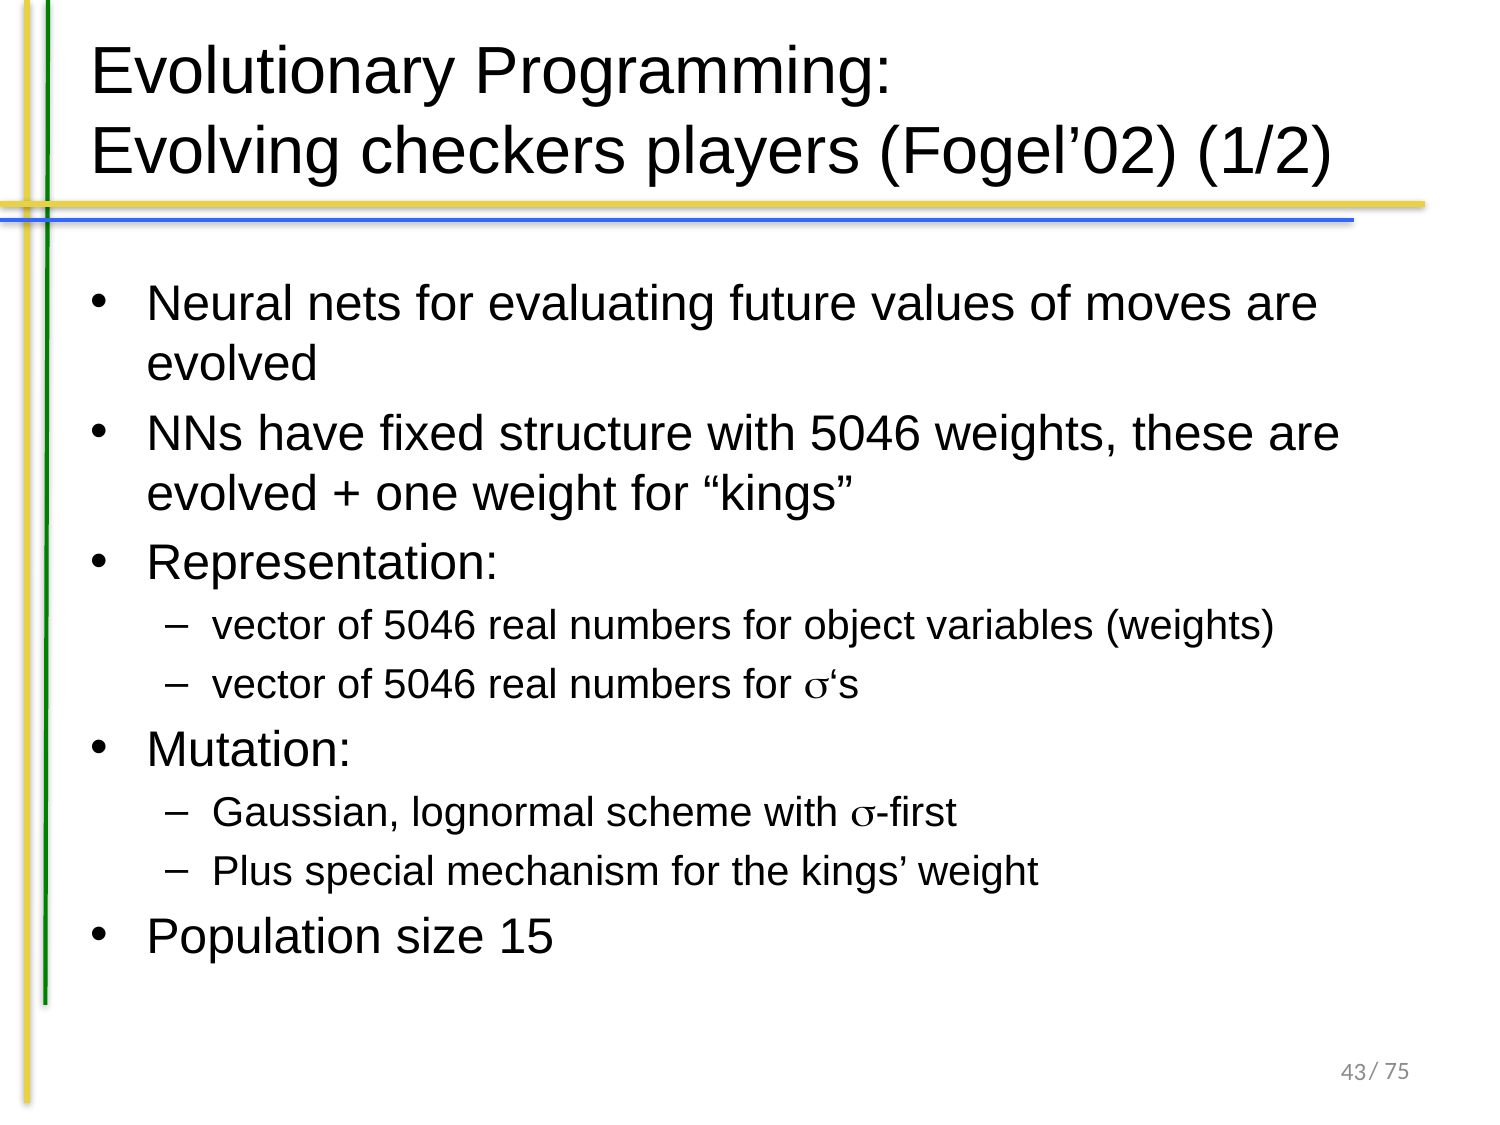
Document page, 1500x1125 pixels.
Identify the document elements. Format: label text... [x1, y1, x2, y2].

slide_number 43 [1256, 1040, 1382, 1100]
title Evolutionary Programming: Evolving checkers players (Fogel’02) (1/2) [75, 12, 1425, 201]
list Neural nets for evaluating future values of moves are evolved NNs have fixed structure with 5046 weights, these are evolved + one weight for “kings” Representation: vector of 5046 real numbers for object variables (weights) vector of 5046 real numbers for ‘s Mutation: Gaussian, lognormal scheme with -first Plus special mechanism for the kings’ weight Population size 15 [75, 262, 1425, 1005]
